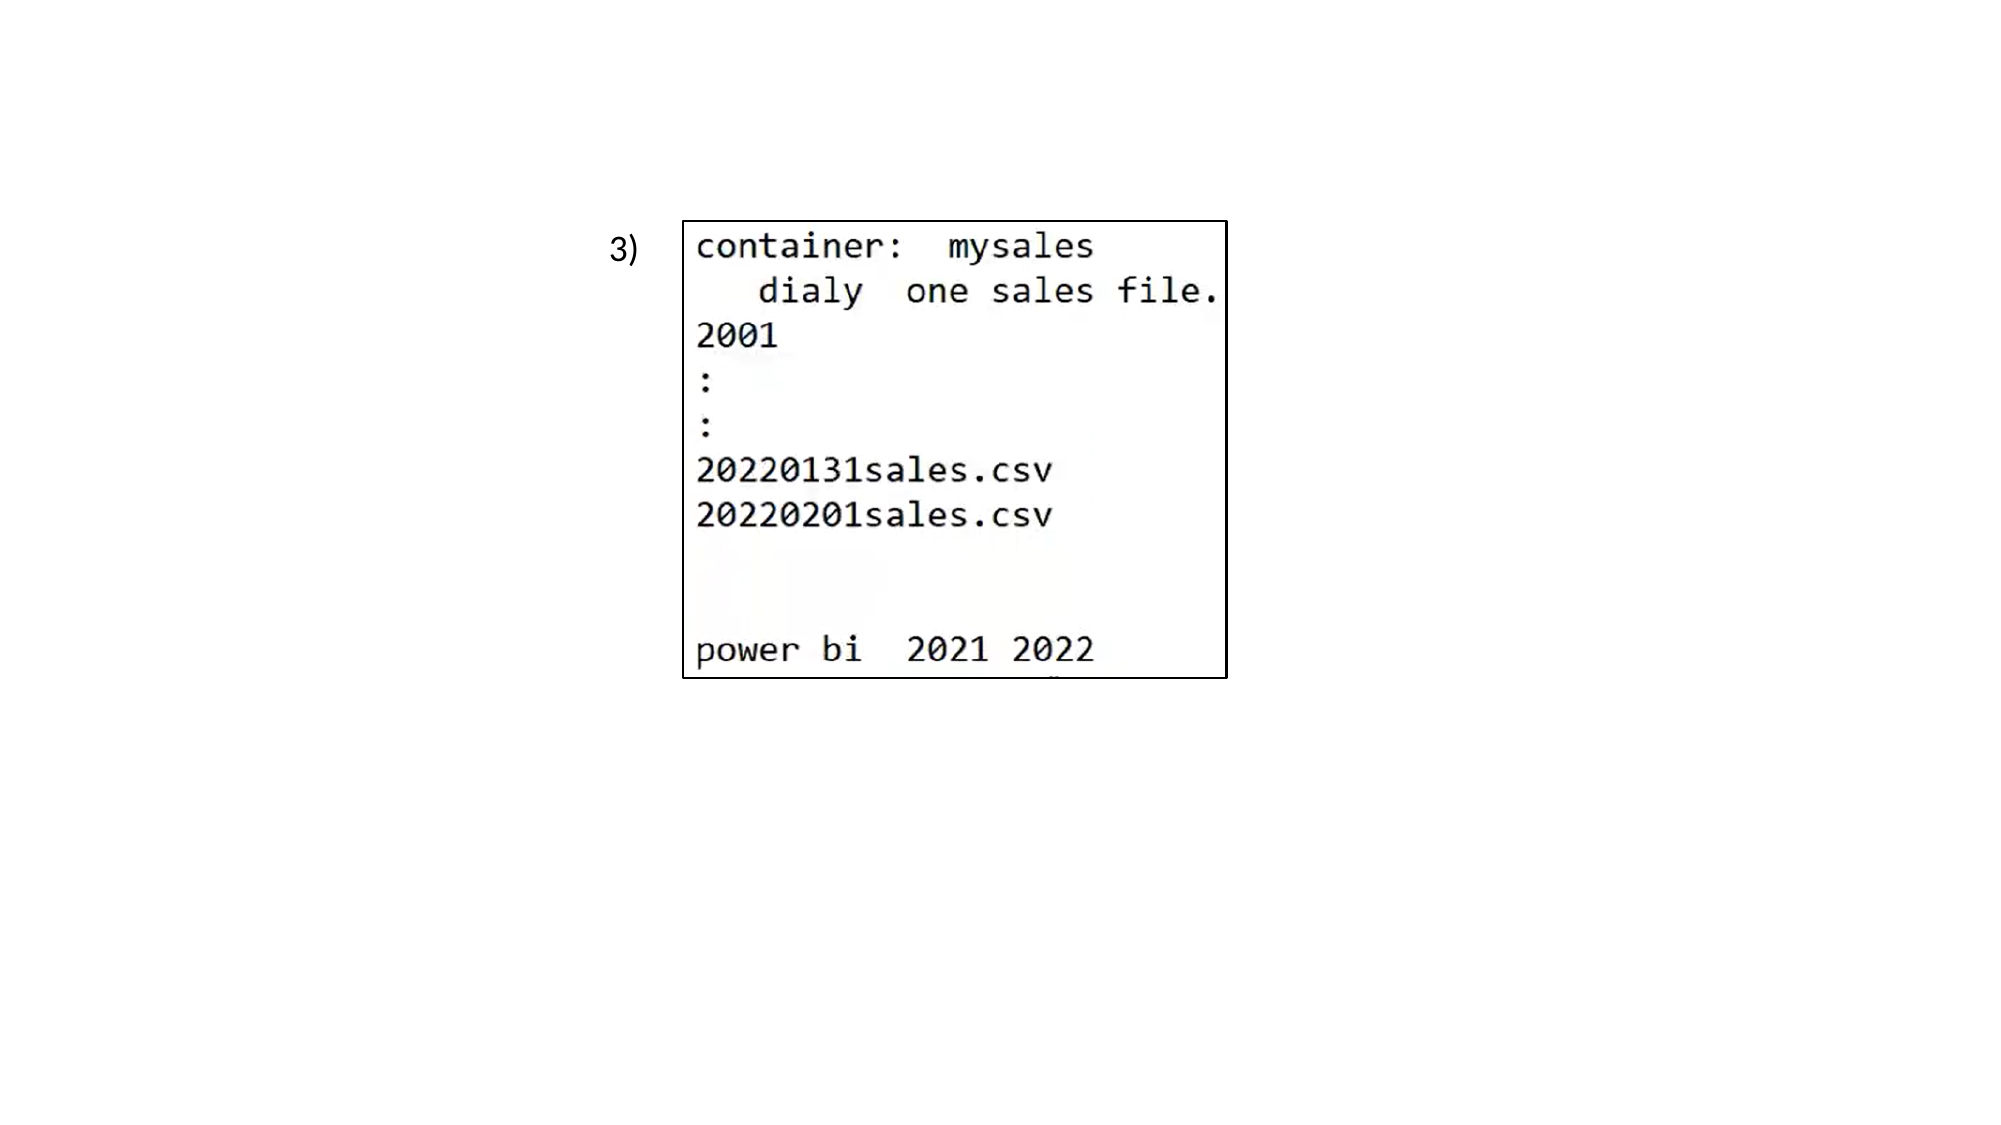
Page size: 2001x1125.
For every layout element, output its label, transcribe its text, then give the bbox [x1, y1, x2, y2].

text_box 3) [594, 216, 655, 277]
picture [684, 221, 1226, 677]
